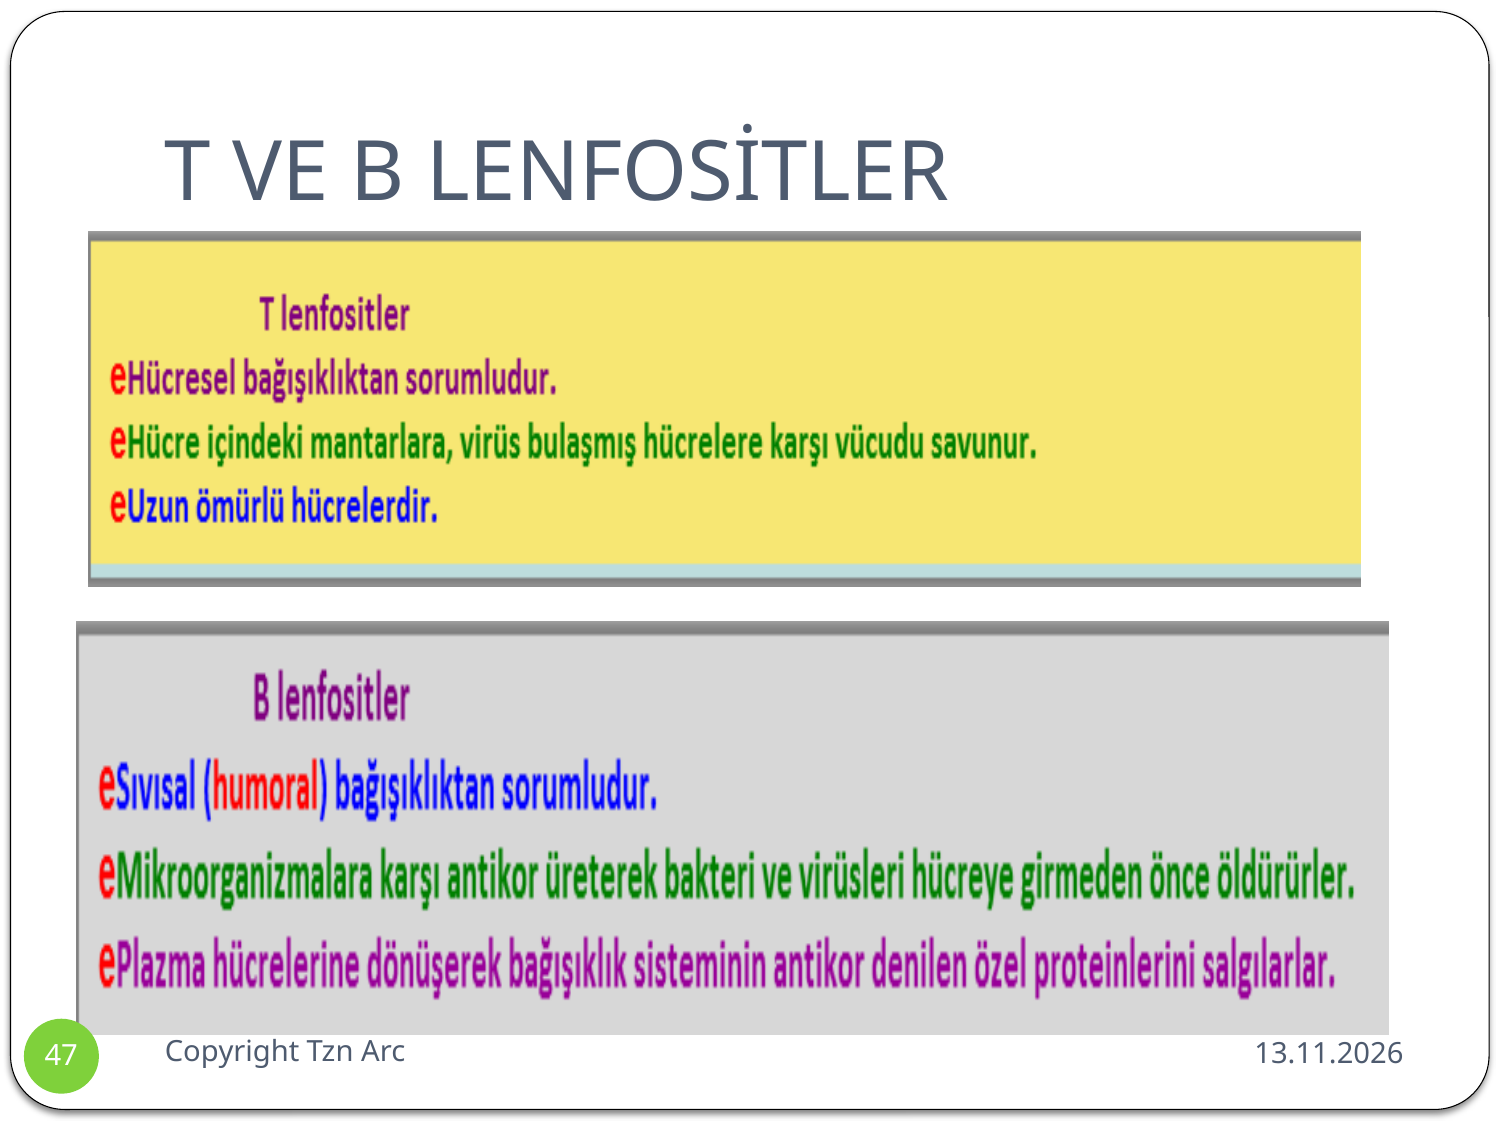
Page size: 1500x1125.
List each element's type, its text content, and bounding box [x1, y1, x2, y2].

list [88, 231, 1361, 587]
slide_number 47 [23, 1018, 99, 1094]
picture [76, 621, 1389, 1036]
title T VE B LENFOSİTLER [150, 45, 1425, 233]
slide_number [1012, 1015, 1419, 1094]
footer Copyright Tzn Arc [150, 1045, 800, 1088]
